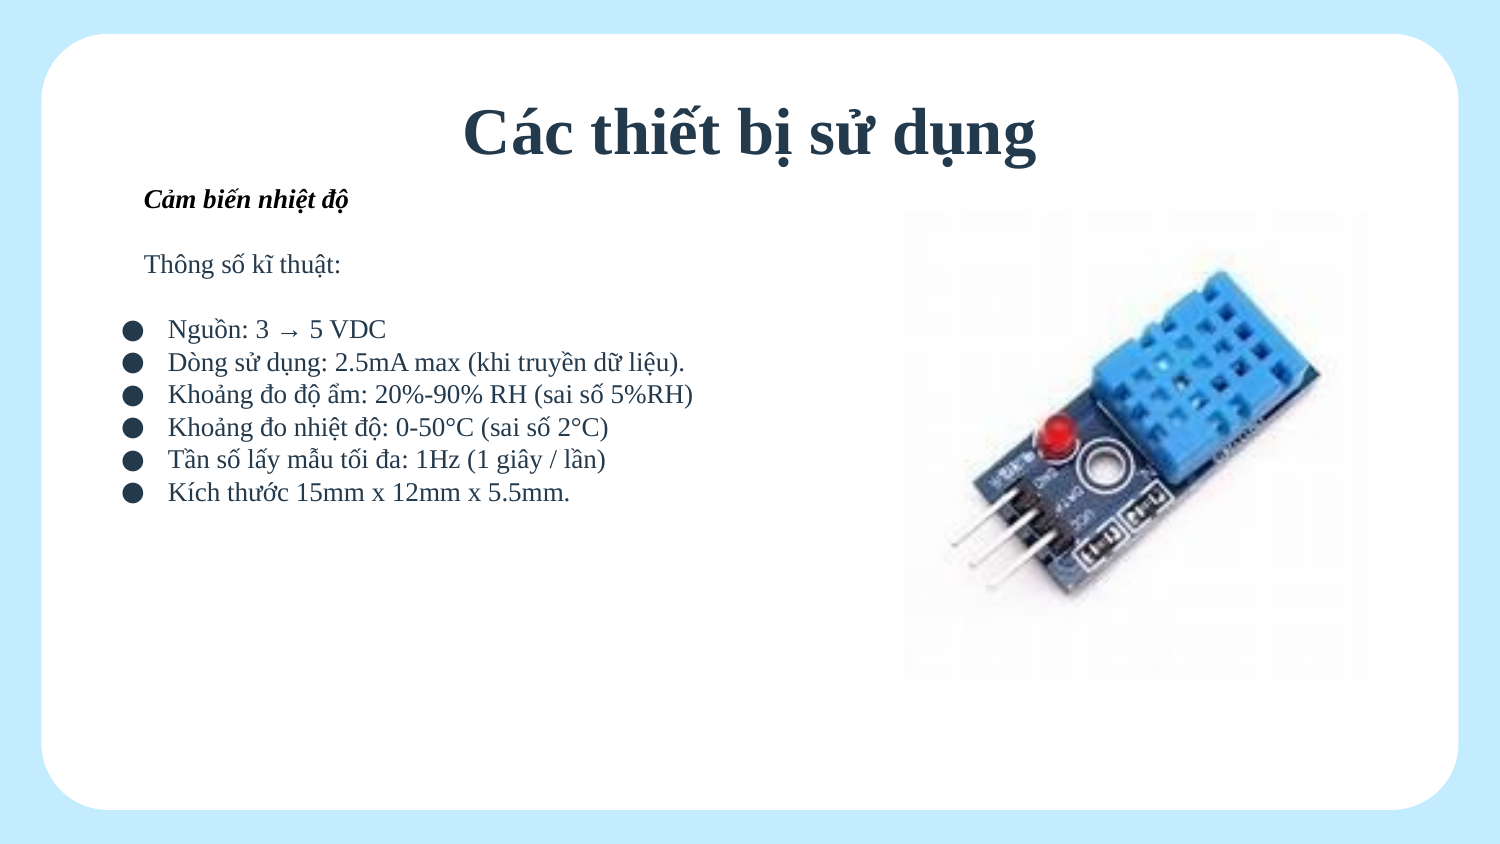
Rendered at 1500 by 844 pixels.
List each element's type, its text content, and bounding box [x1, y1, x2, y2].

list Cảm biến nhiệt độ Thông số kĩ thuật: Nguồn: 3 → 5 VDC Dòng sử dụng: 2.5mA max (khi truyền dữ liệu). Khoảng đo độ ẩm: 20%-90% RH (sai số 5%RH) Khoảng đo nhiệt độ: 0-50°C (sai số 2°C) Tần số lấy mẫu tối đa: 1Hz (1 giây / lần) Kích thước 15mm x 12mm x 5.5mm. [105, 166, 1370, 741]
picture [904, 210, 1369, 680]
title Các thiết bị sử dụng [118, 72, 1382, 167]
